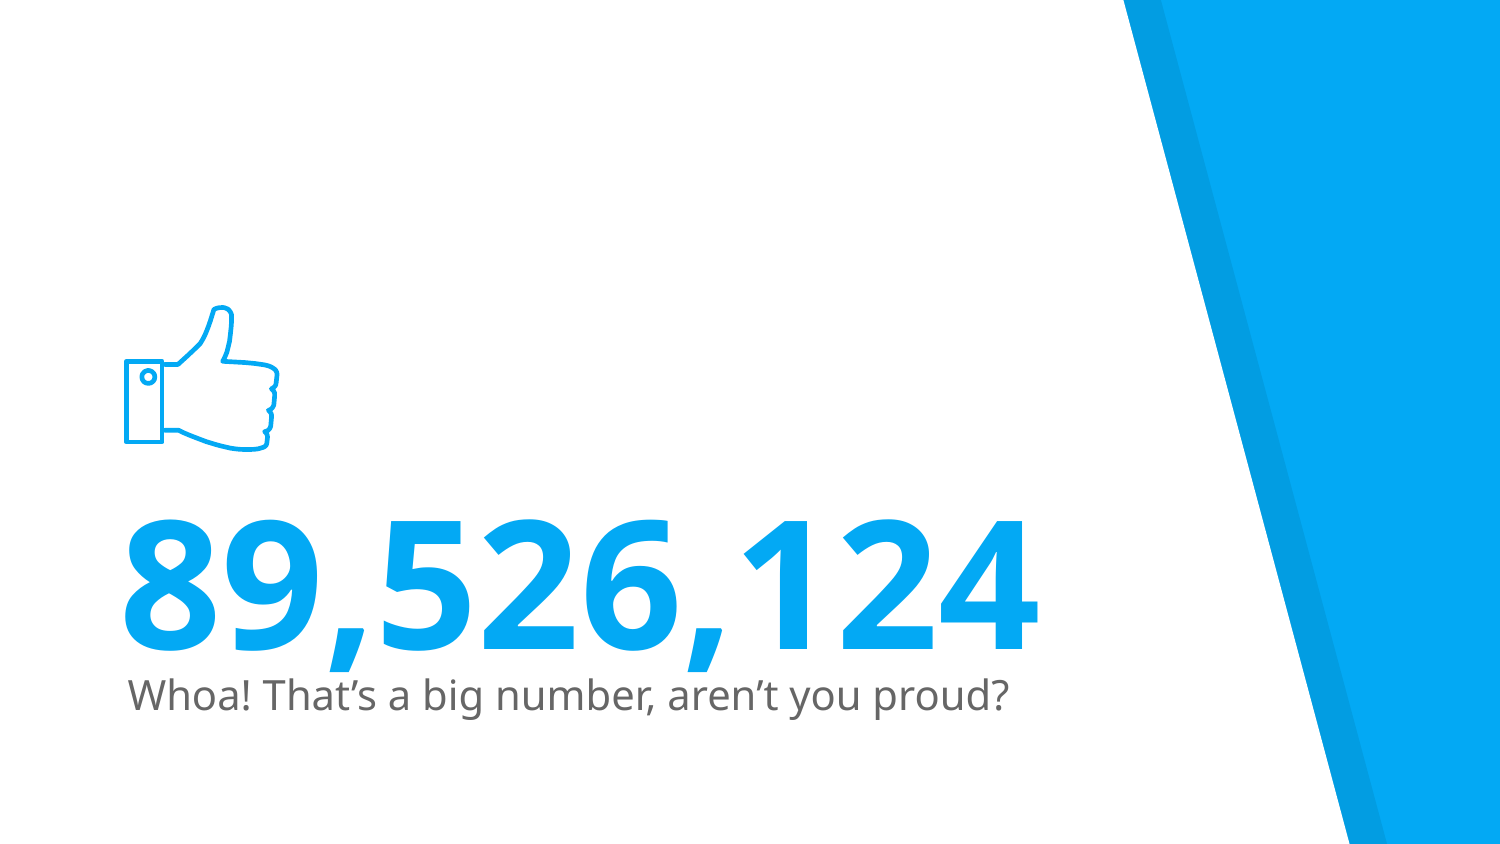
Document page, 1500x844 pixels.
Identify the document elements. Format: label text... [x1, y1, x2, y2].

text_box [125, 307, 278, 450]
title 89,526,124 [104, 509, 1111, 700]
subtitle Whoa! That’s a big number, aren’t you proud? [112, 653, 1120, 783]
